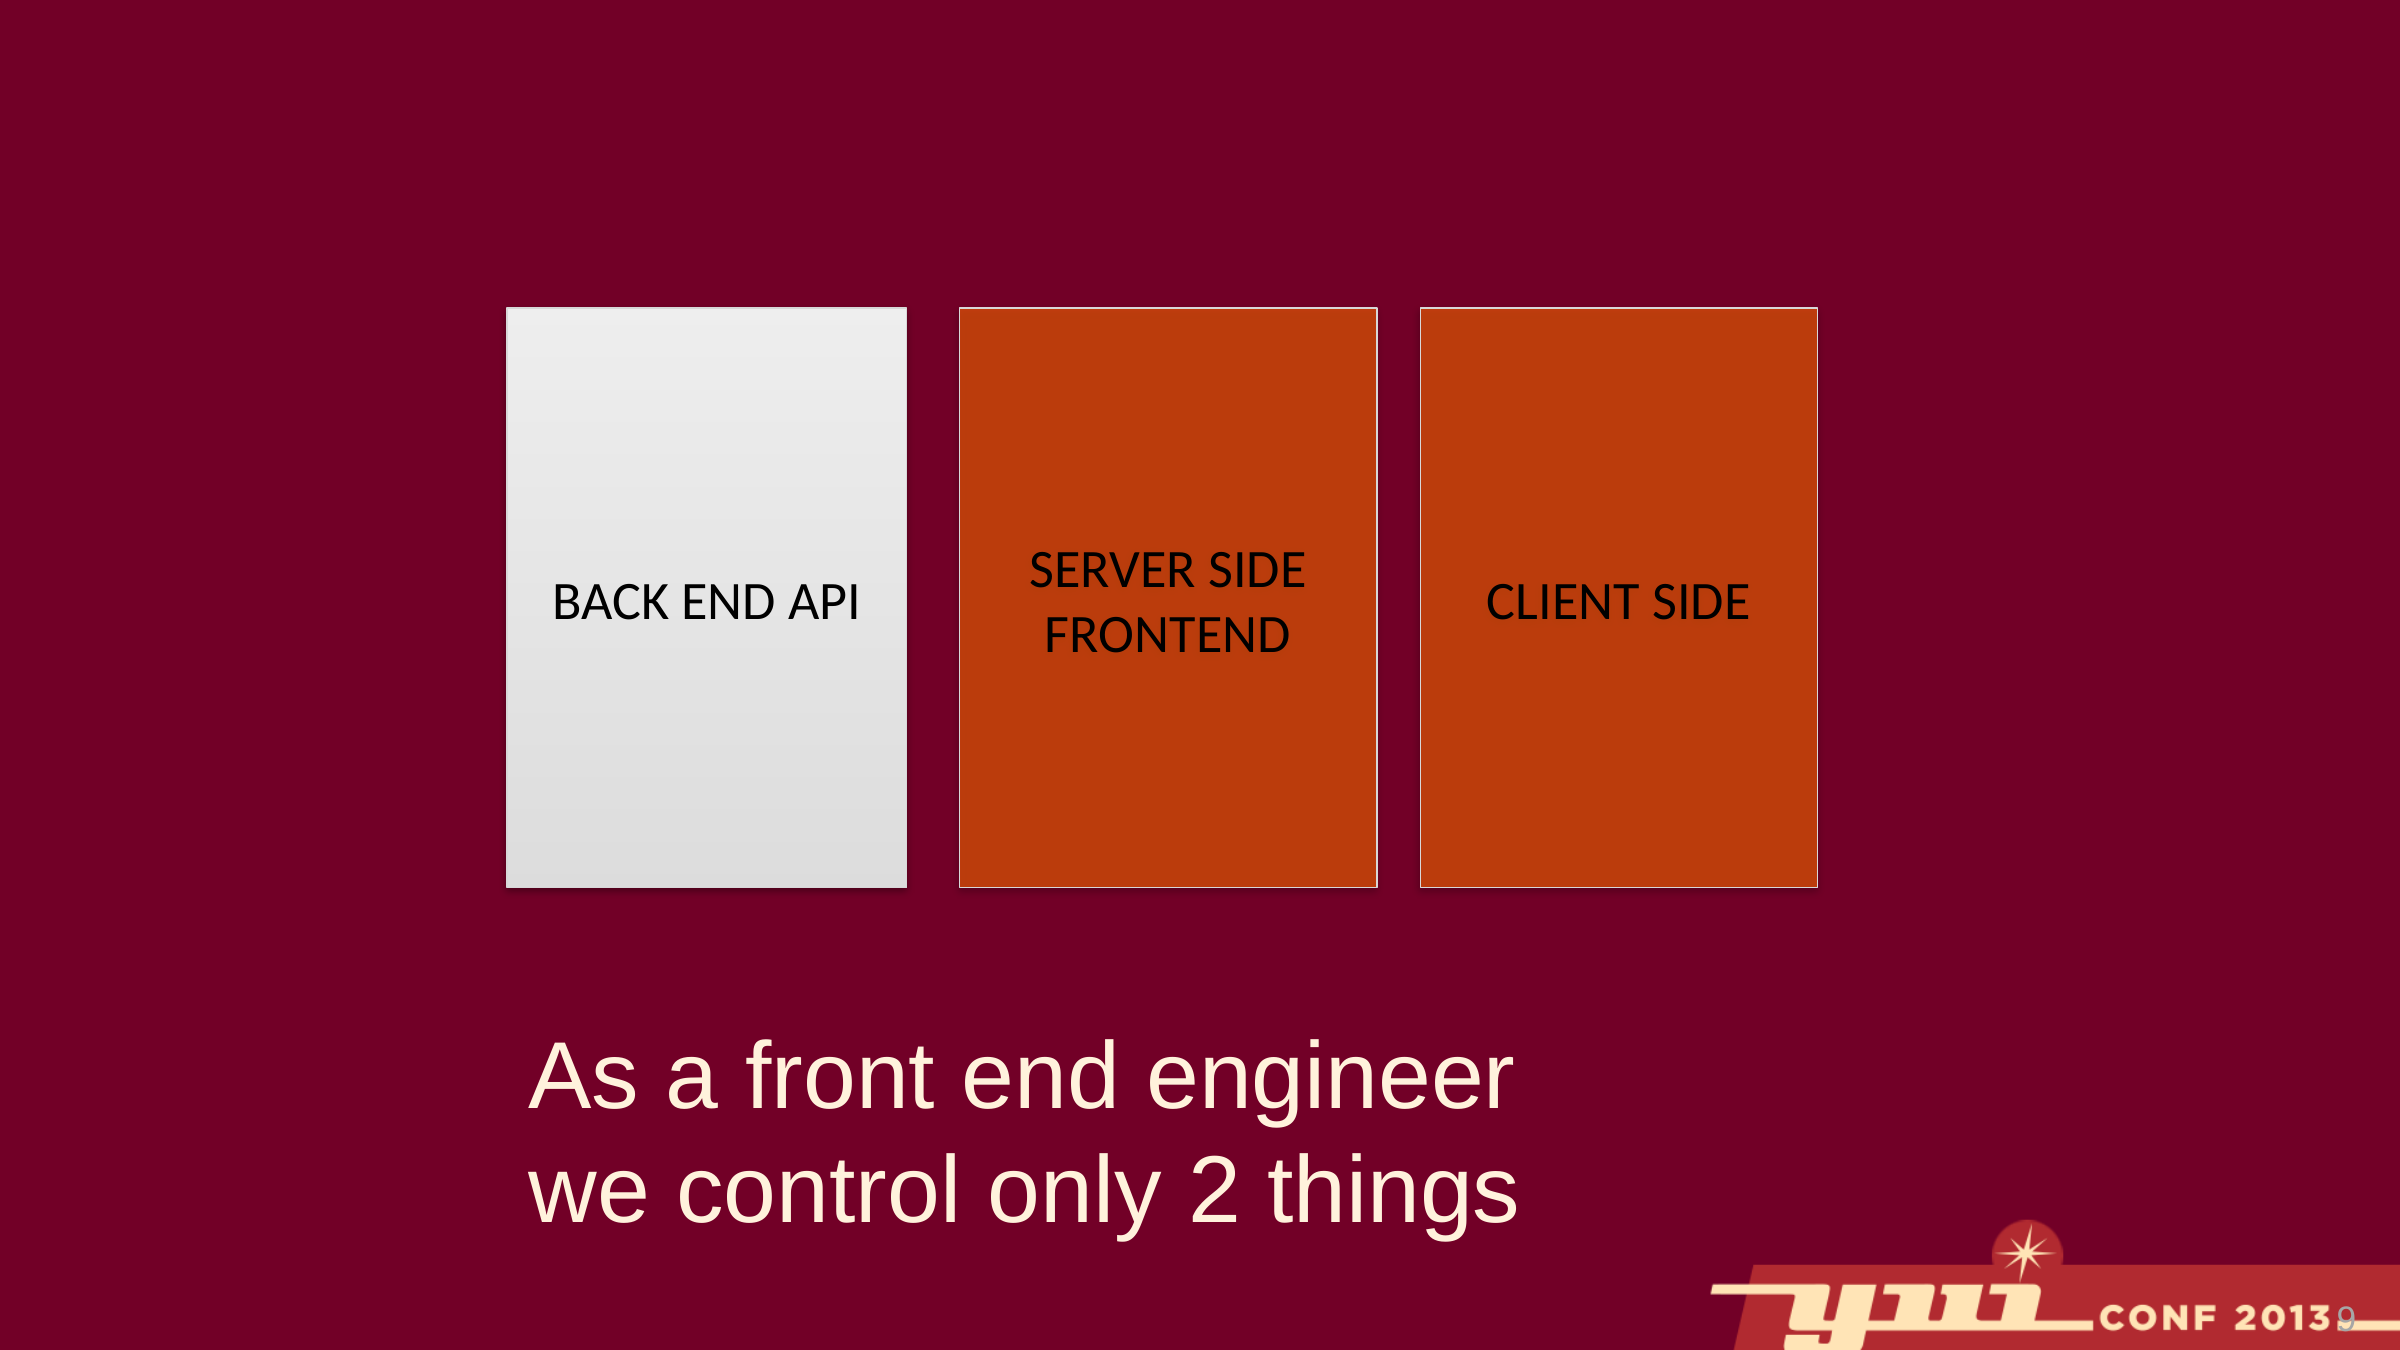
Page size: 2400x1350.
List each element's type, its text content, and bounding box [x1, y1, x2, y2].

picture [0, 0, 2400, 1350]
slide_number 9 [1817, 1281, 2378, 1350]
text_box SERVER SIDE FRONTEND [959, 307, 1378, 888]
title As a front end engineer we control only 2 things [507, 930, 1568, 1325]
text_box BACK END API [506, 307, 907, 888]
text_box CLIENT SIDE [1420, 307, 1818, 888]
